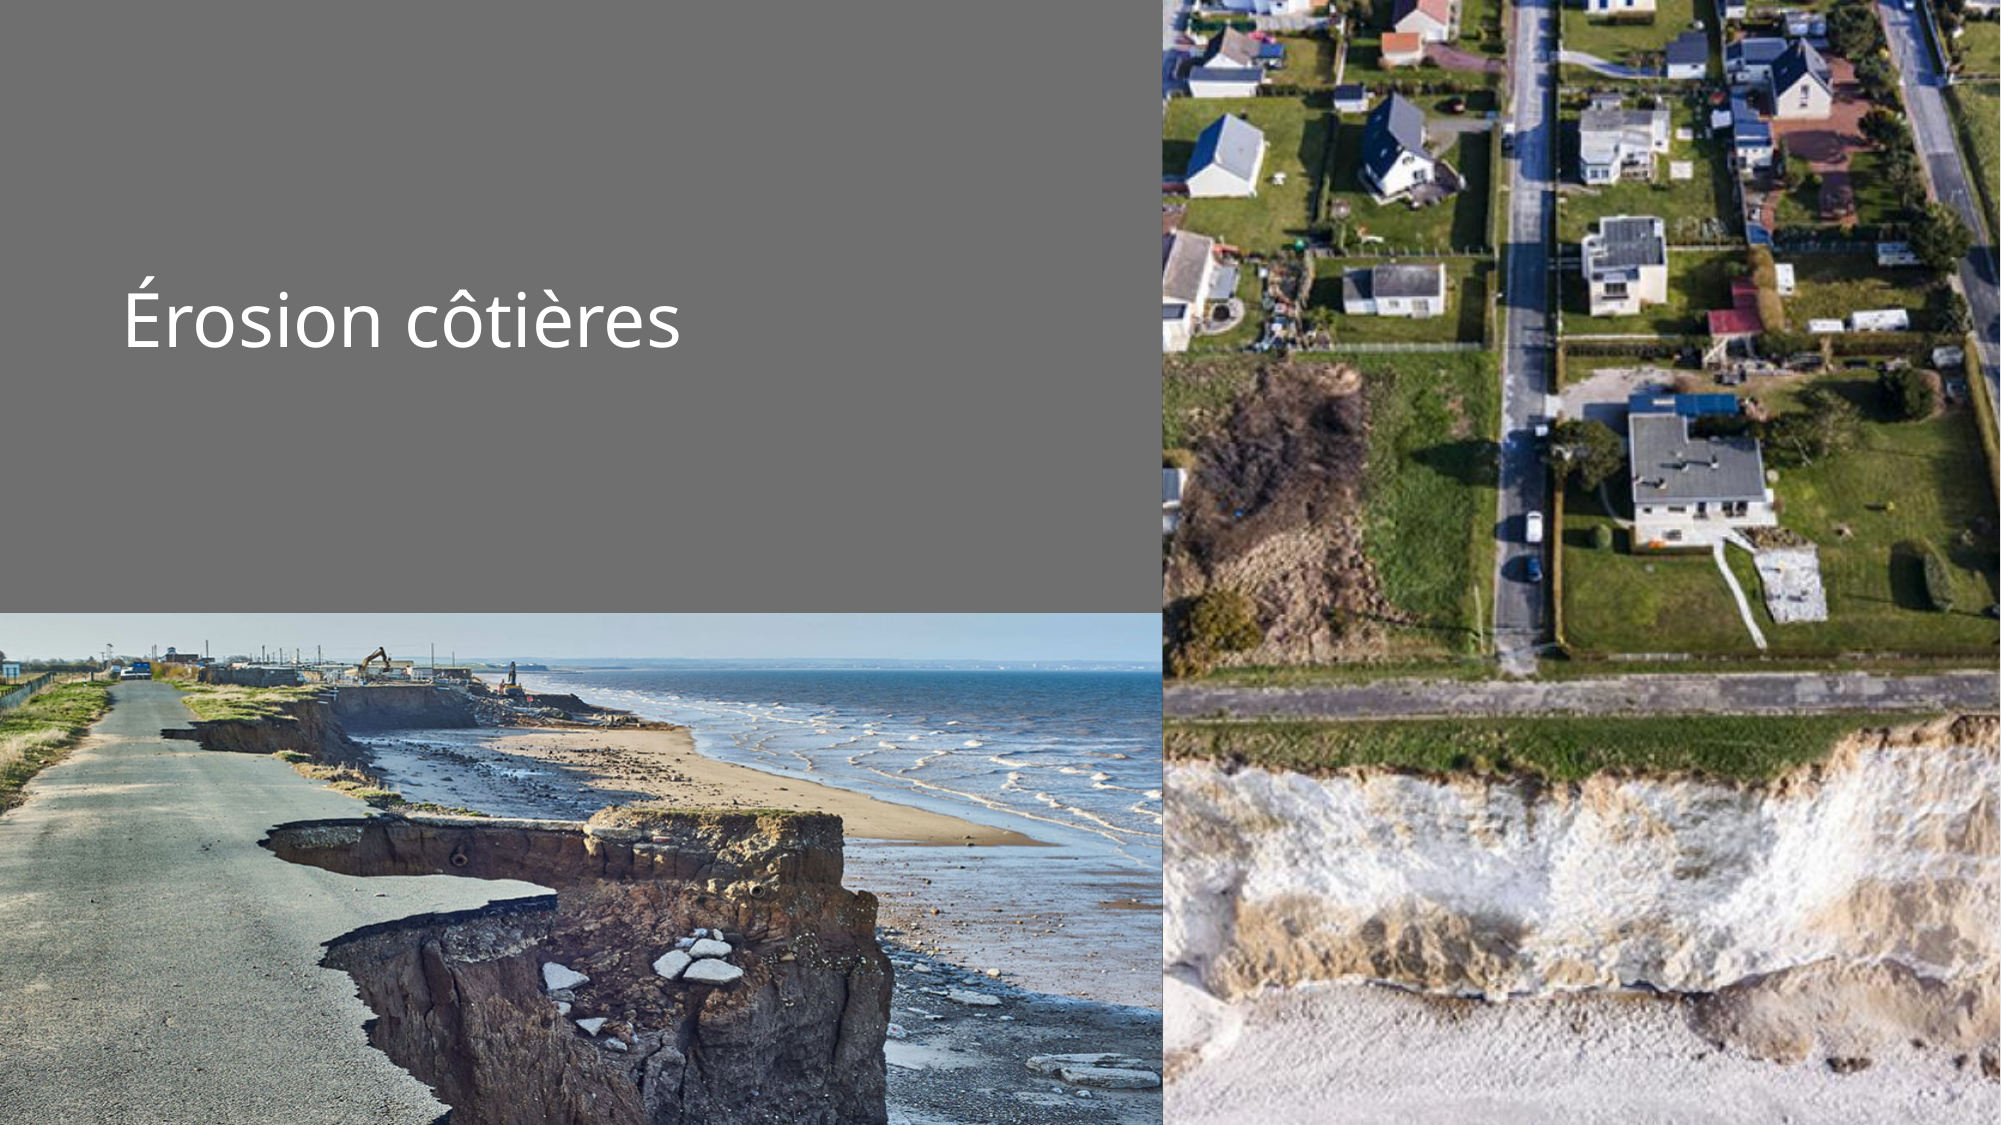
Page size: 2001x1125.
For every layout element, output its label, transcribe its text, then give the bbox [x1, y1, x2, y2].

title Érosion côtières [106, 123, 1082, 512]
picture [0, 0, 2000, 1125]
